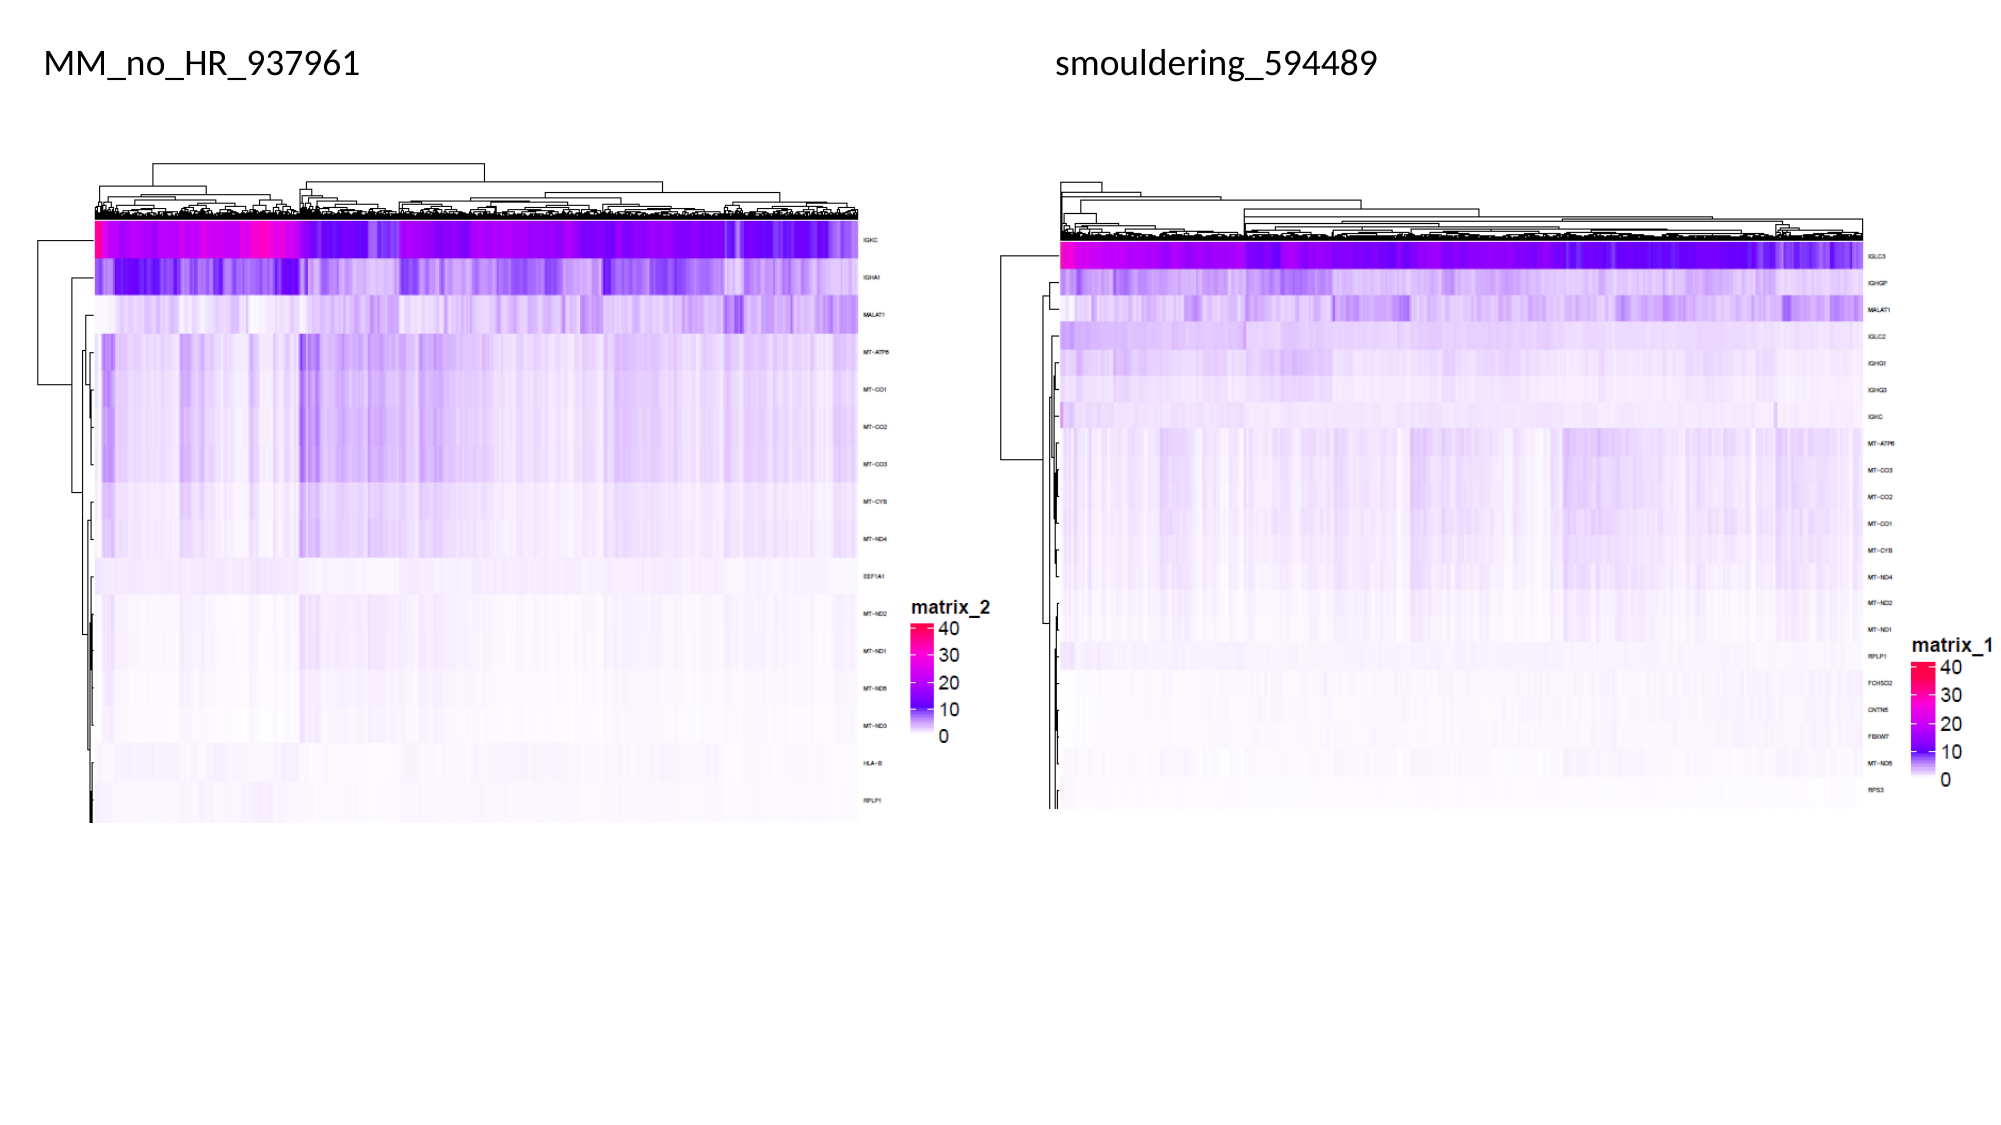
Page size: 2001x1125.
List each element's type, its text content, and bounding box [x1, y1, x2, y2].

text_box smouldering_594489 [1040, 30, 1394, 91]
picture [33, 160, 2000, 823]
text_box MM_no_HR_937961 [28, 30, 376, 91]
